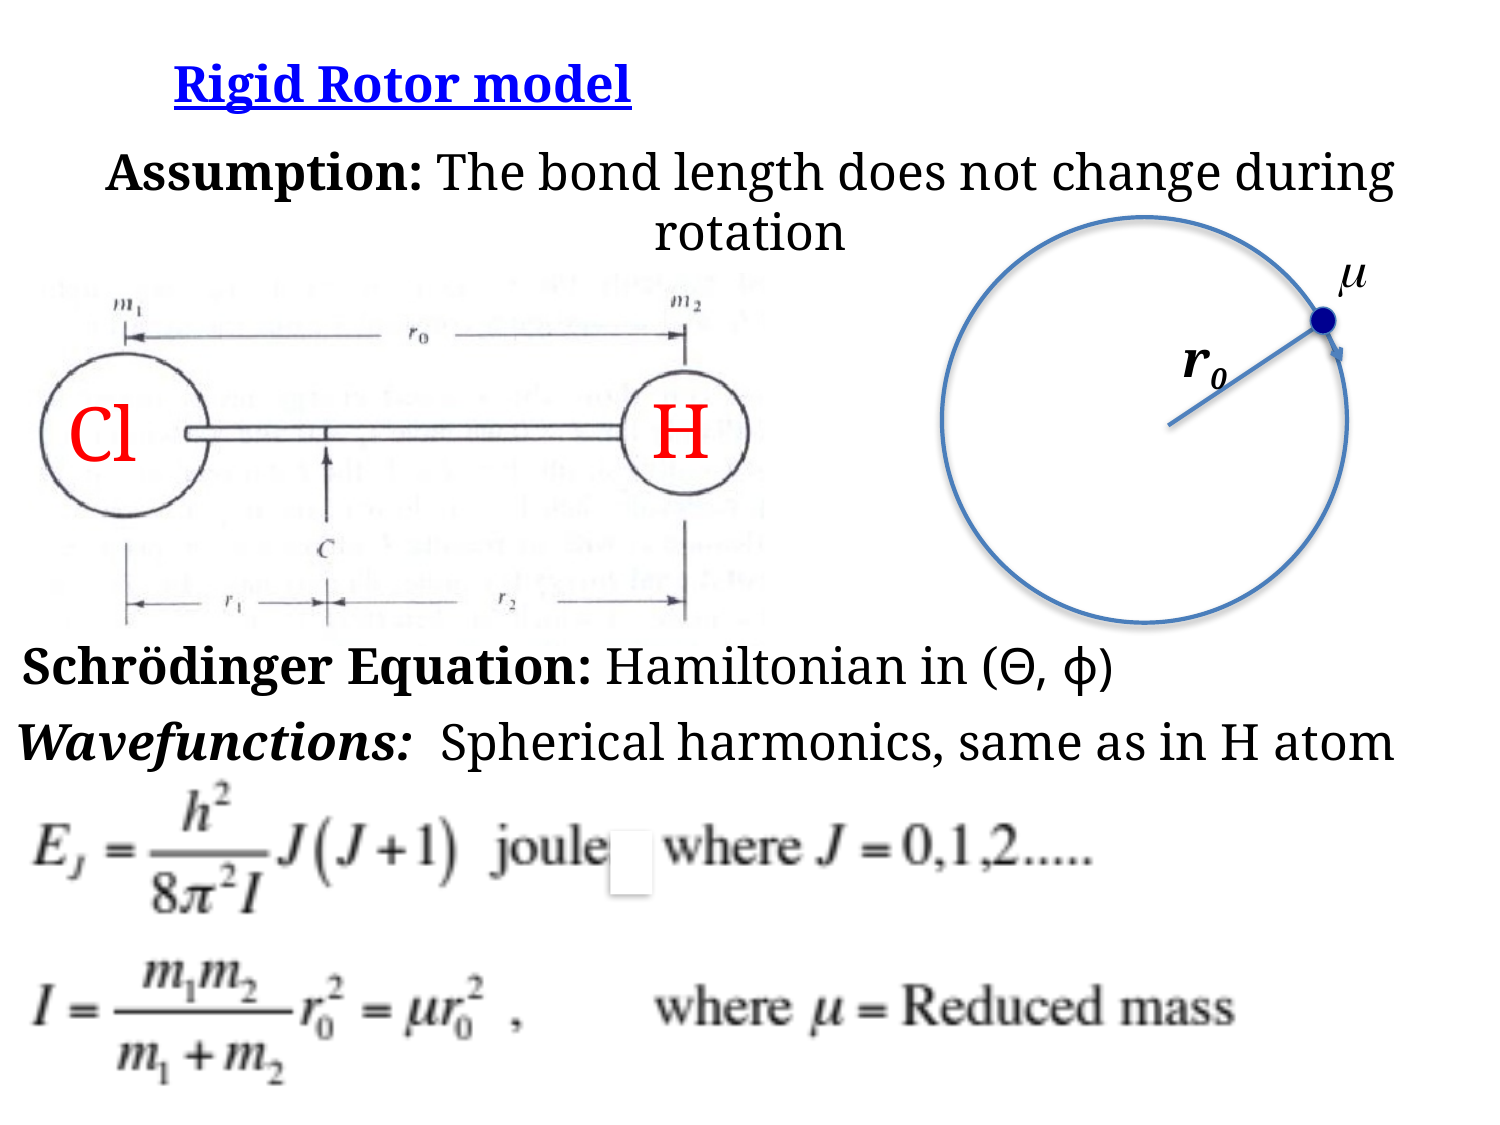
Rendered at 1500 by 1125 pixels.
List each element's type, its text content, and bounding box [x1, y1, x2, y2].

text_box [23, 769, 1240, 1094]
text_box Schrödinger Equation: Hamiltonian in (Θ, ϕ) [7, 626, 1150, 702]
text_box [941, 216, 1348, 624]
text_box Rigid Rotor model [158, 0, 691, 133]
text_box [1309, 306, 1337, 325]
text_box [1323, 327, 1343, 362]
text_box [1167, 323, 1322, 426]
text_box m [1322, 229, 1381, 305]
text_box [26, 272, 765, 646]
text_box Assumption: The bond length does not change during rotation [7, 133, 1494, 269]
text_box Wavefunctions: Spherical harmonics, same as in H atom [0, 702, 1499, 778]
